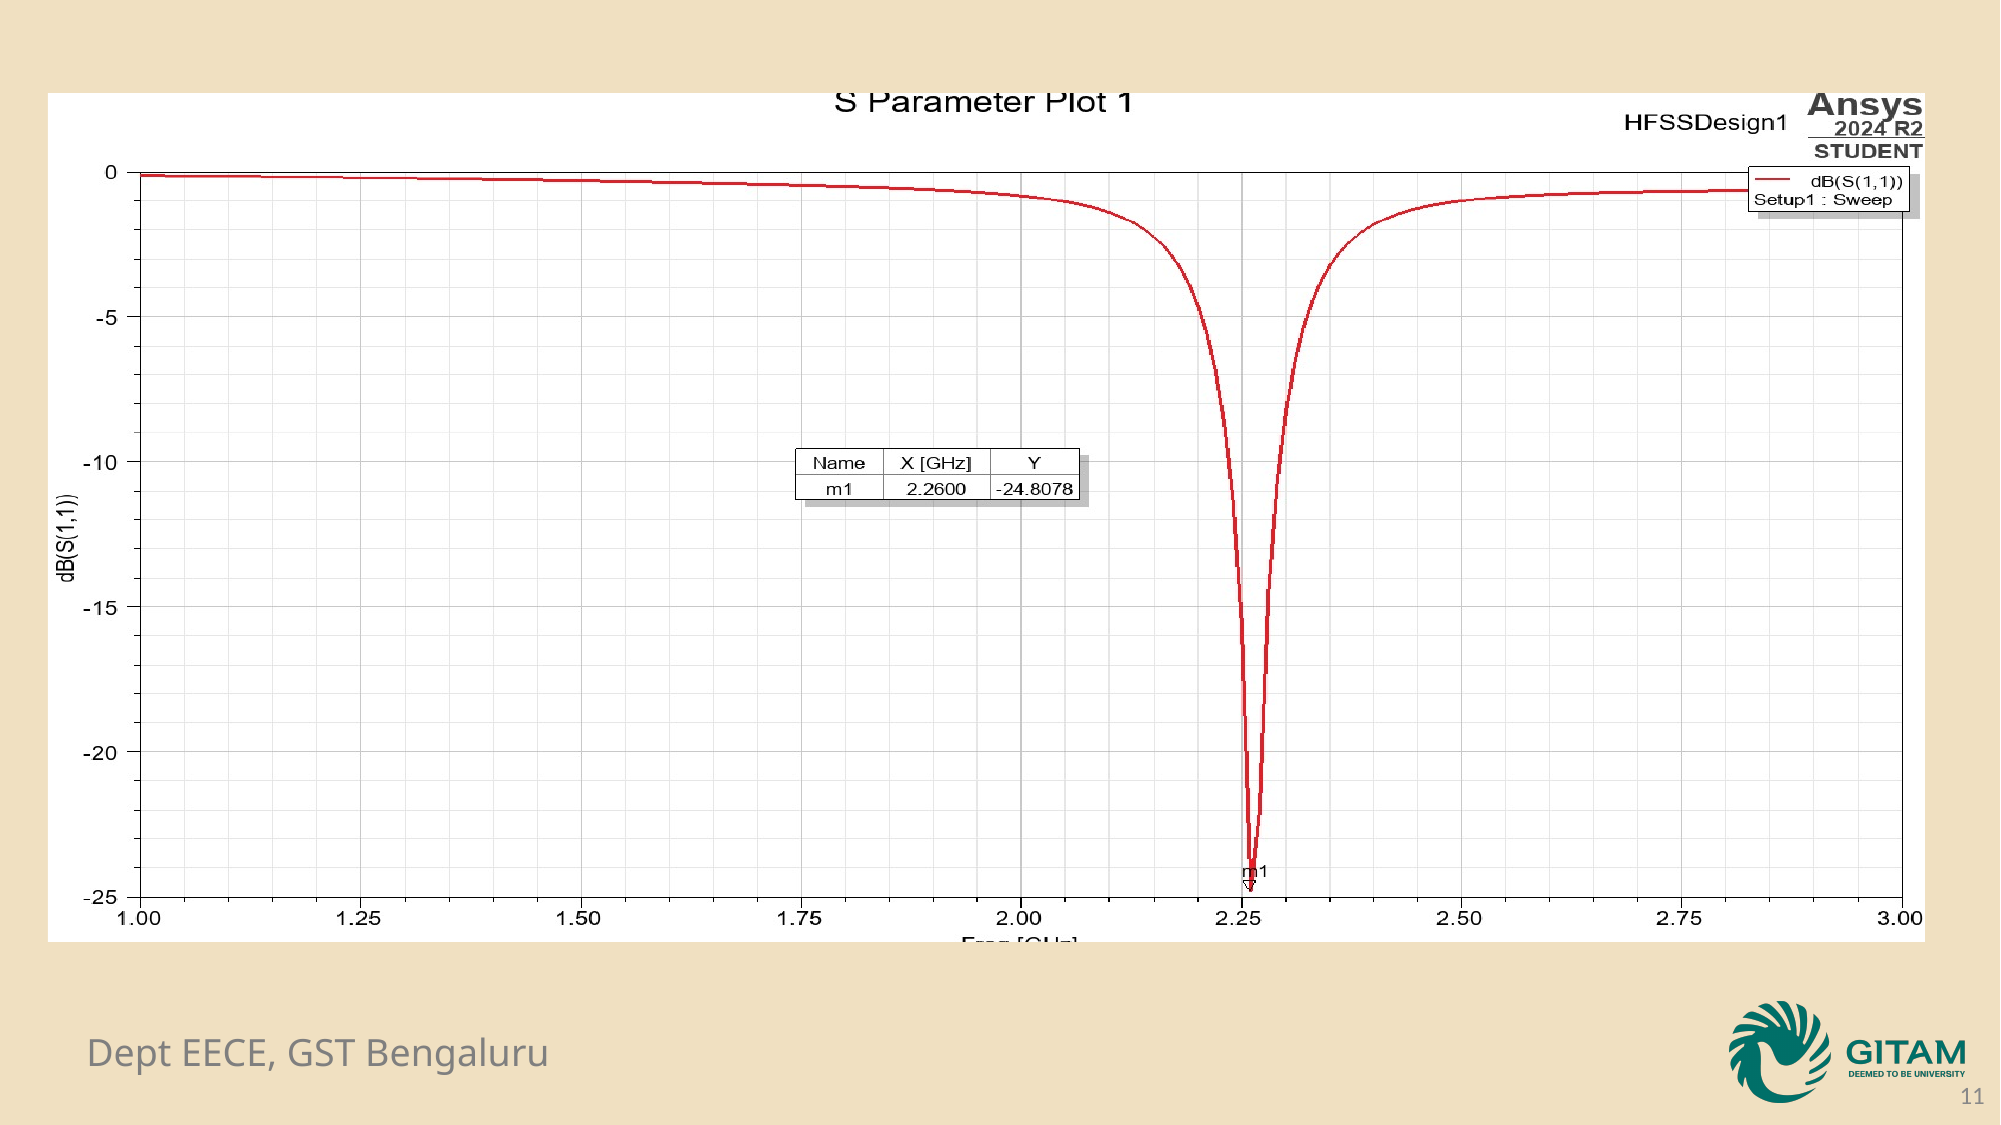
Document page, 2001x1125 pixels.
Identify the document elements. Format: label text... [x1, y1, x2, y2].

picture [47, 93, 1926, 942]
slide_number 11 [1550, 1065, 2000, 1125]
picture [1729, 1001, 1965, 1065]
